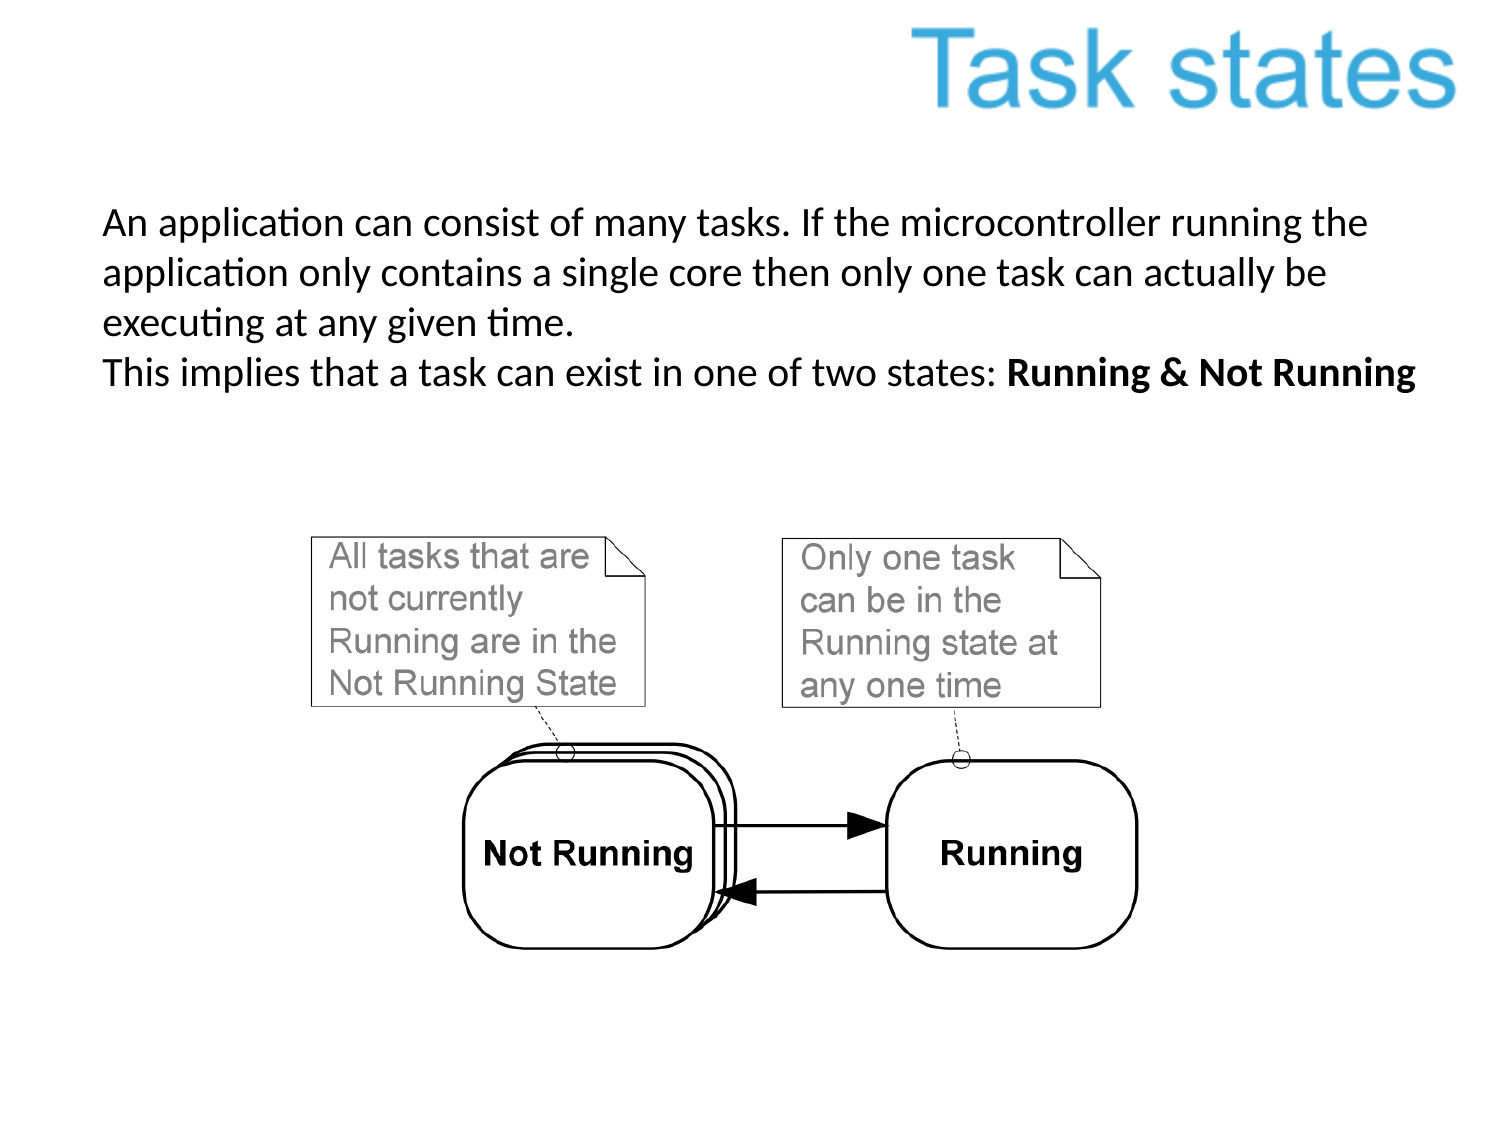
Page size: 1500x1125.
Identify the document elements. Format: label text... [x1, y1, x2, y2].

text_box An application can consist of many tasks. If the microcontroller running the application only contains a single core then only one task can actually be executing at any given time. This implies that a task can exist in one of two states: Running & Not Running [87, 187, 1450, 403]
picture [899, 12, 1464, 126]
picture [260, 524, 1161, 964]
